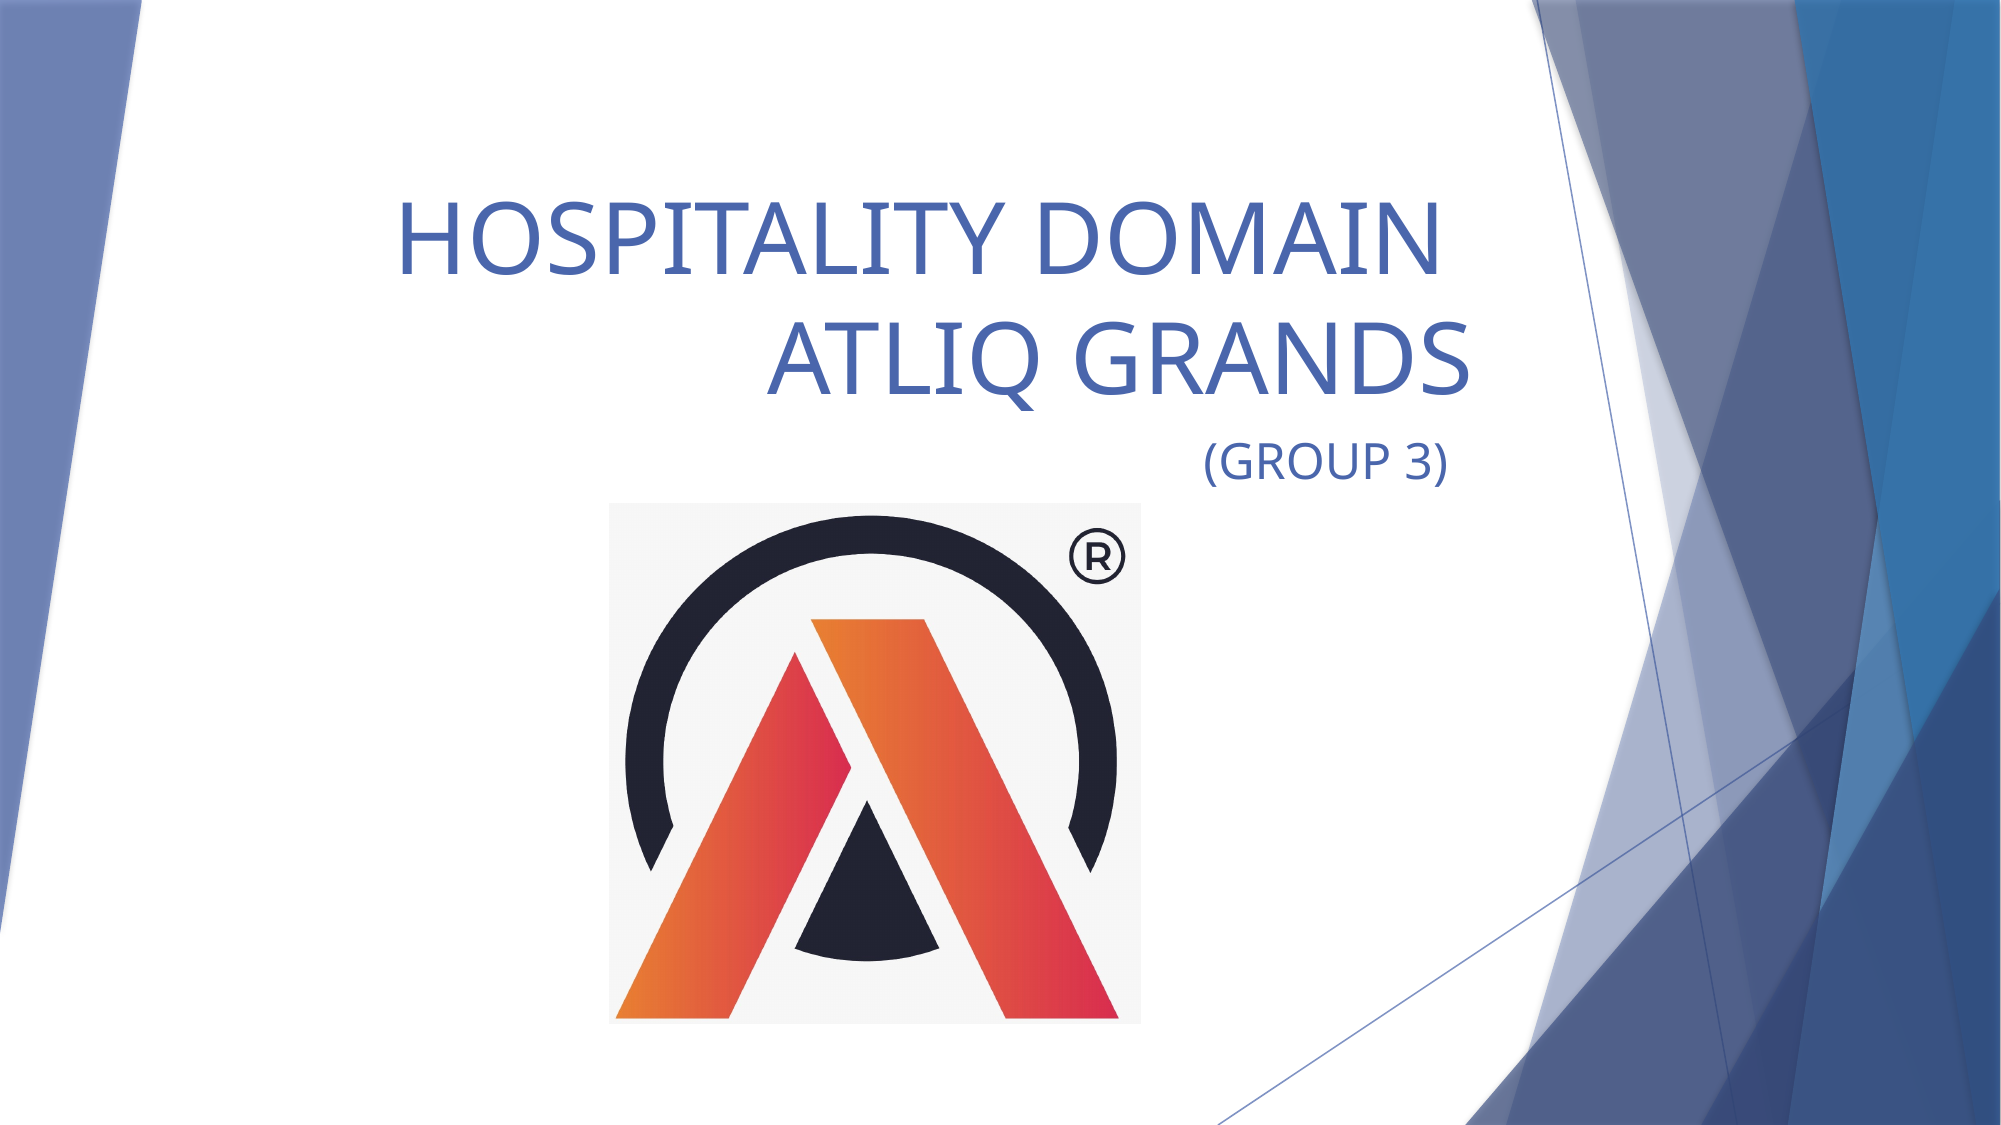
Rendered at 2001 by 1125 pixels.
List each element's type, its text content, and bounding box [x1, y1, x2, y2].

picture [608, 503, 1142, 1025]
title HOSPITALITY DOMAIN ATLIQ GRANDS [41, 101, 1489, 423]
subtitle (GROUP 3) [1125, 422, 1463, 545]
